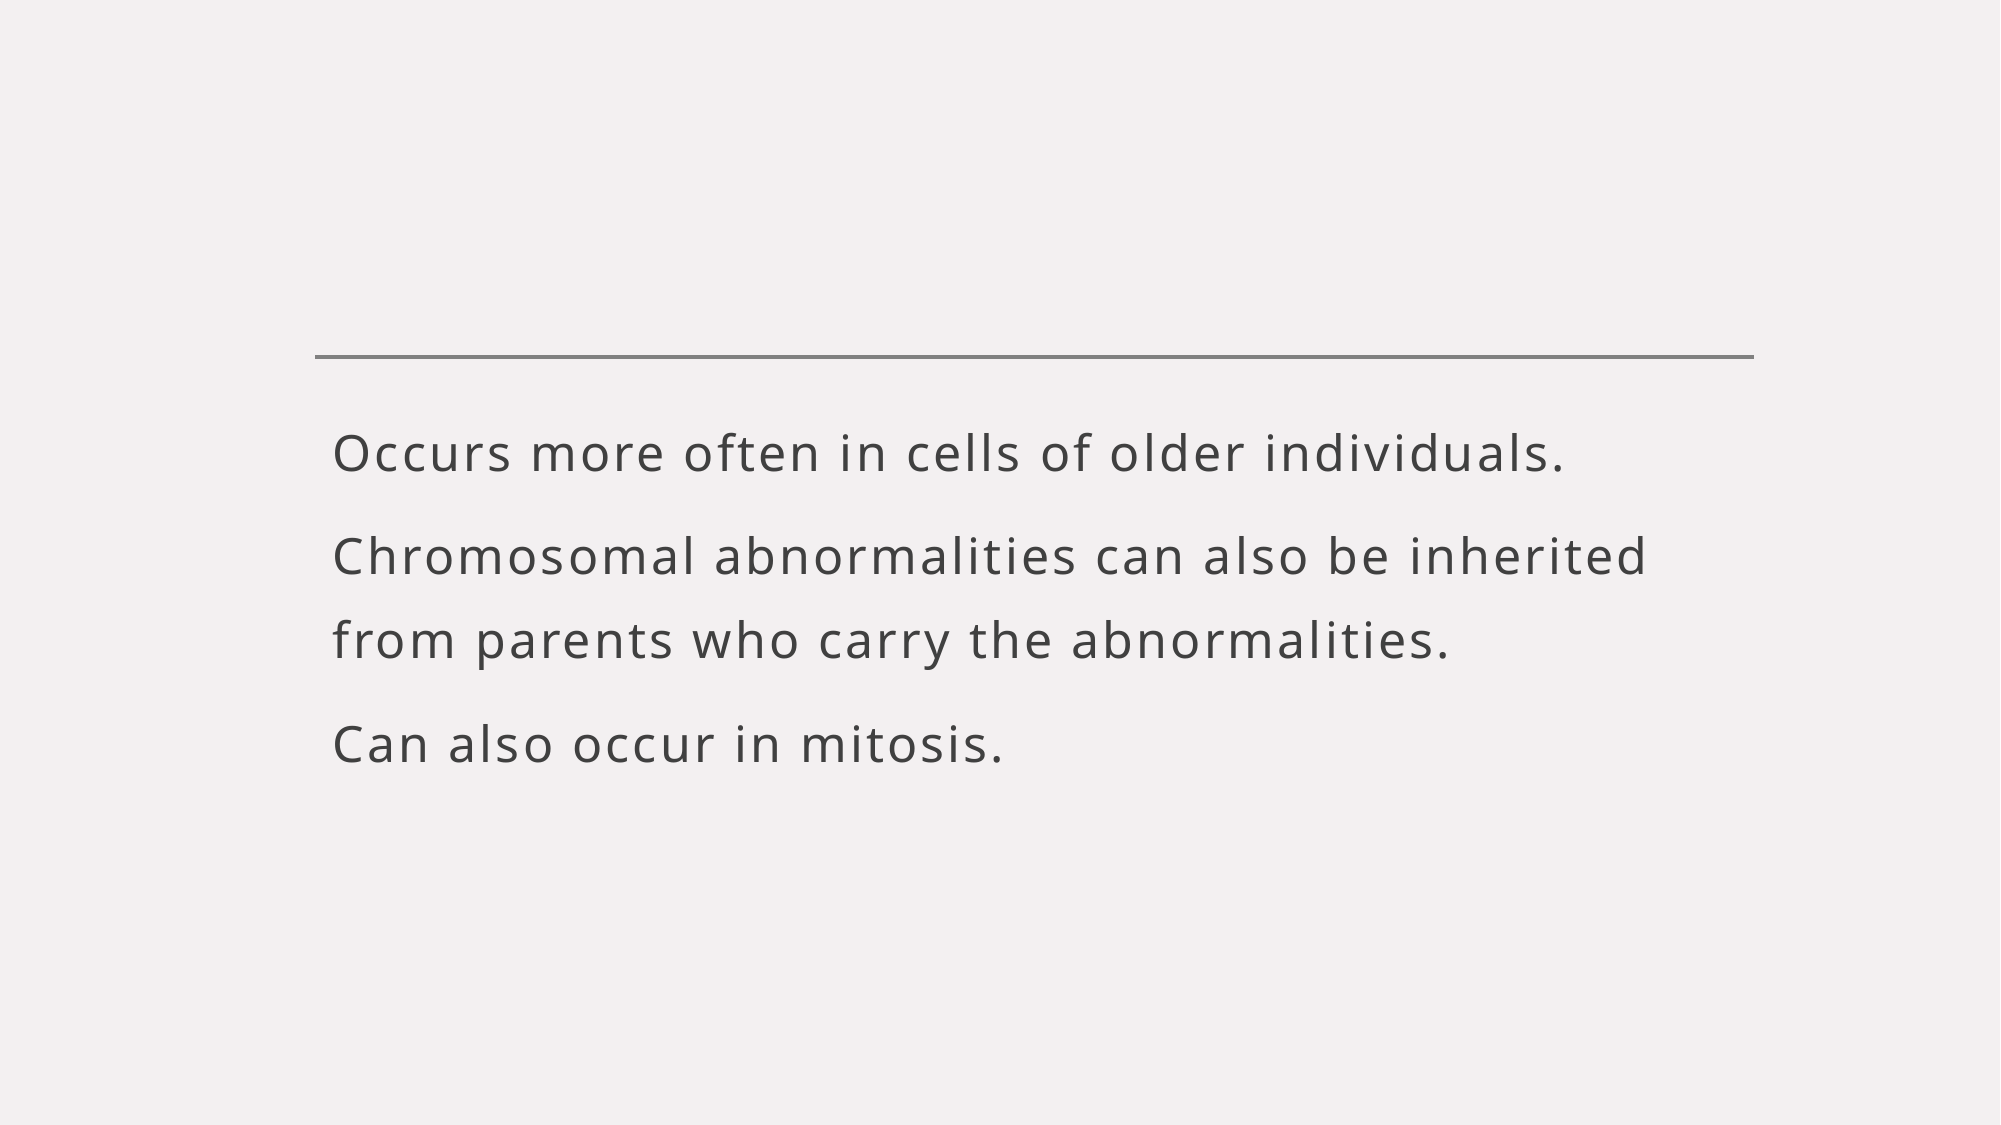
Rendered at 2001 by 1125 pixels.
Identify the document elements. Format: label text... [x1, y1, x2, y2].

list Occurs more often in cells of older individuals. Chromosomal abnormalities can also be inherited from parents who carry the abnormalities. Can also occur in mitosis. [315, 379, 1754, 979]
